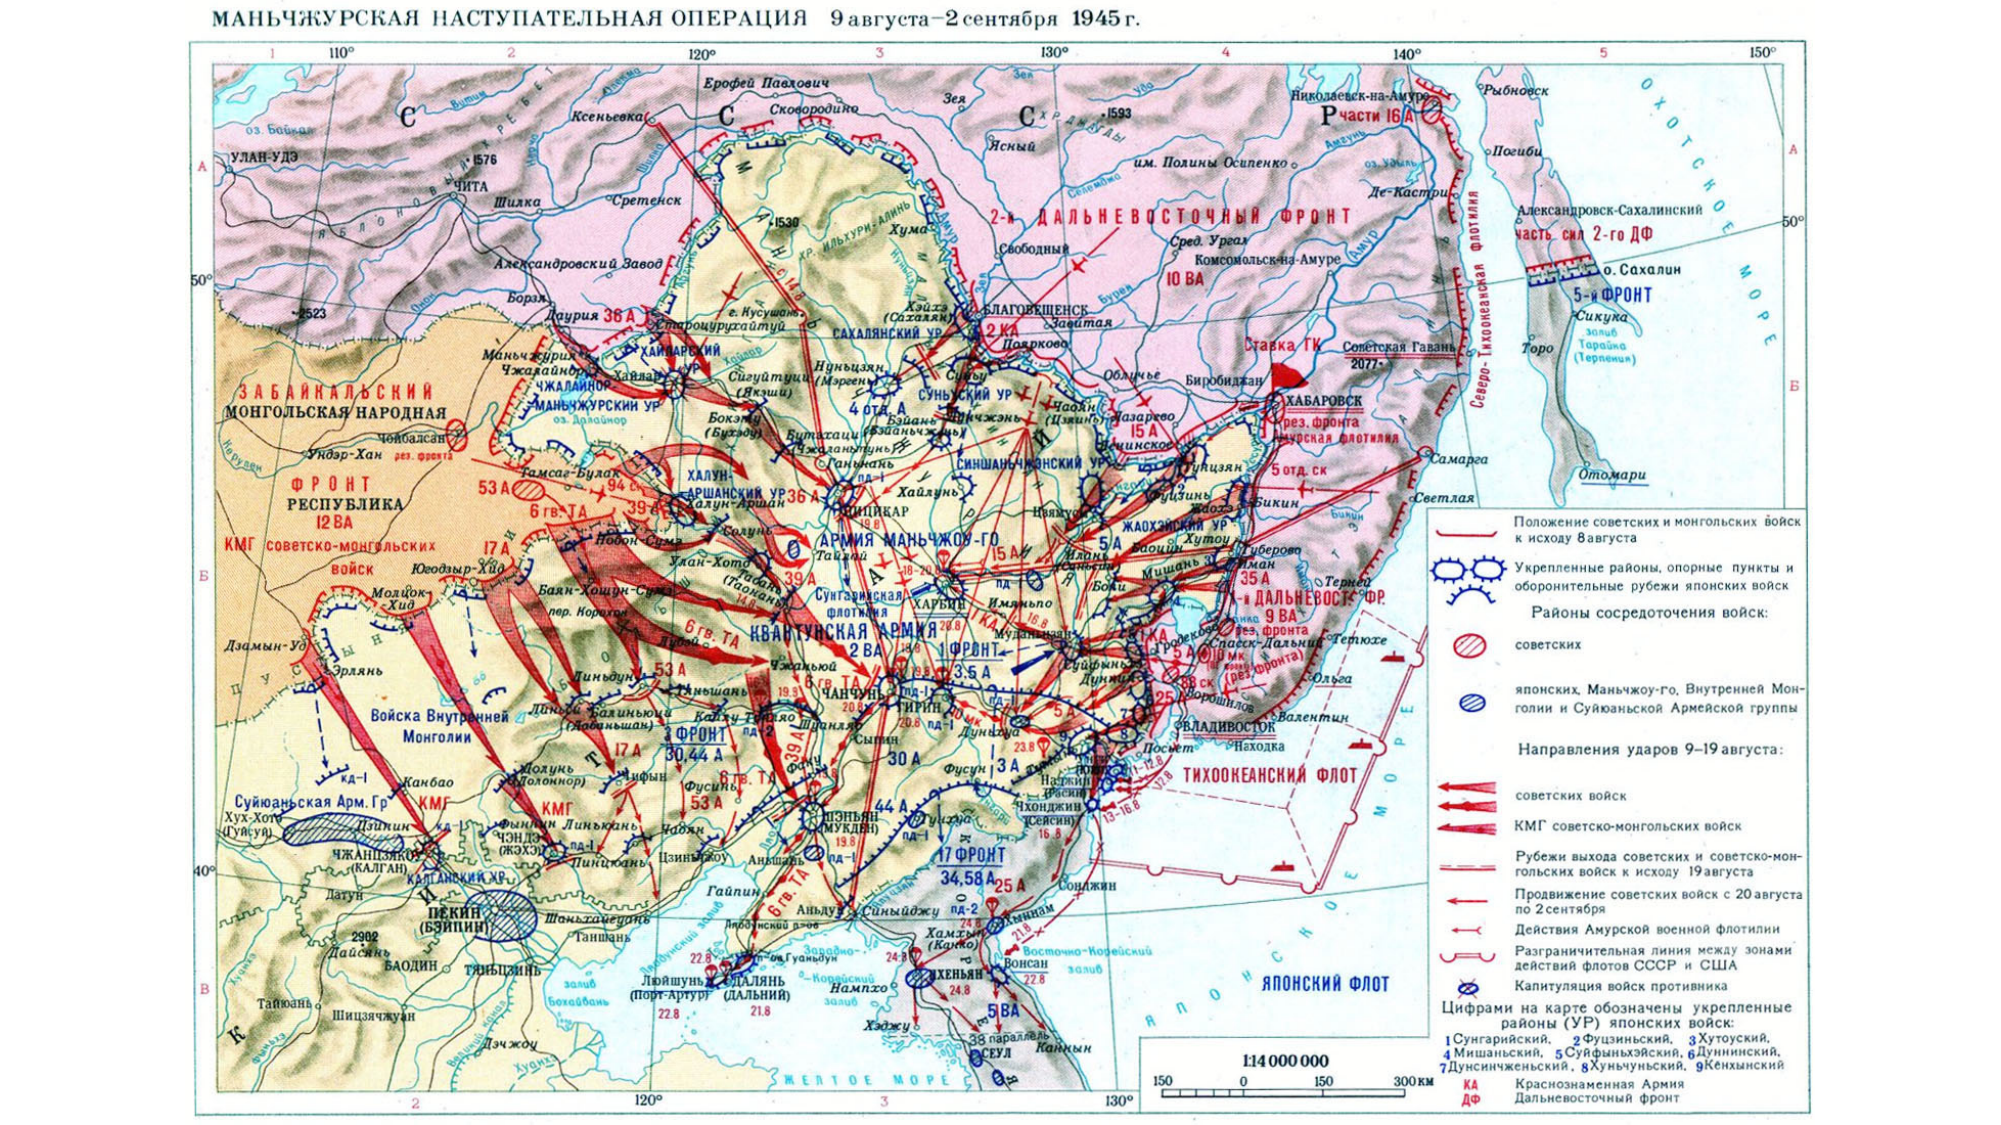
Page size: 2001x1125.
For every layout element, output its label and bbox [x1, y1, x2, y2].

picture [185, 0, 1815, 1125]
